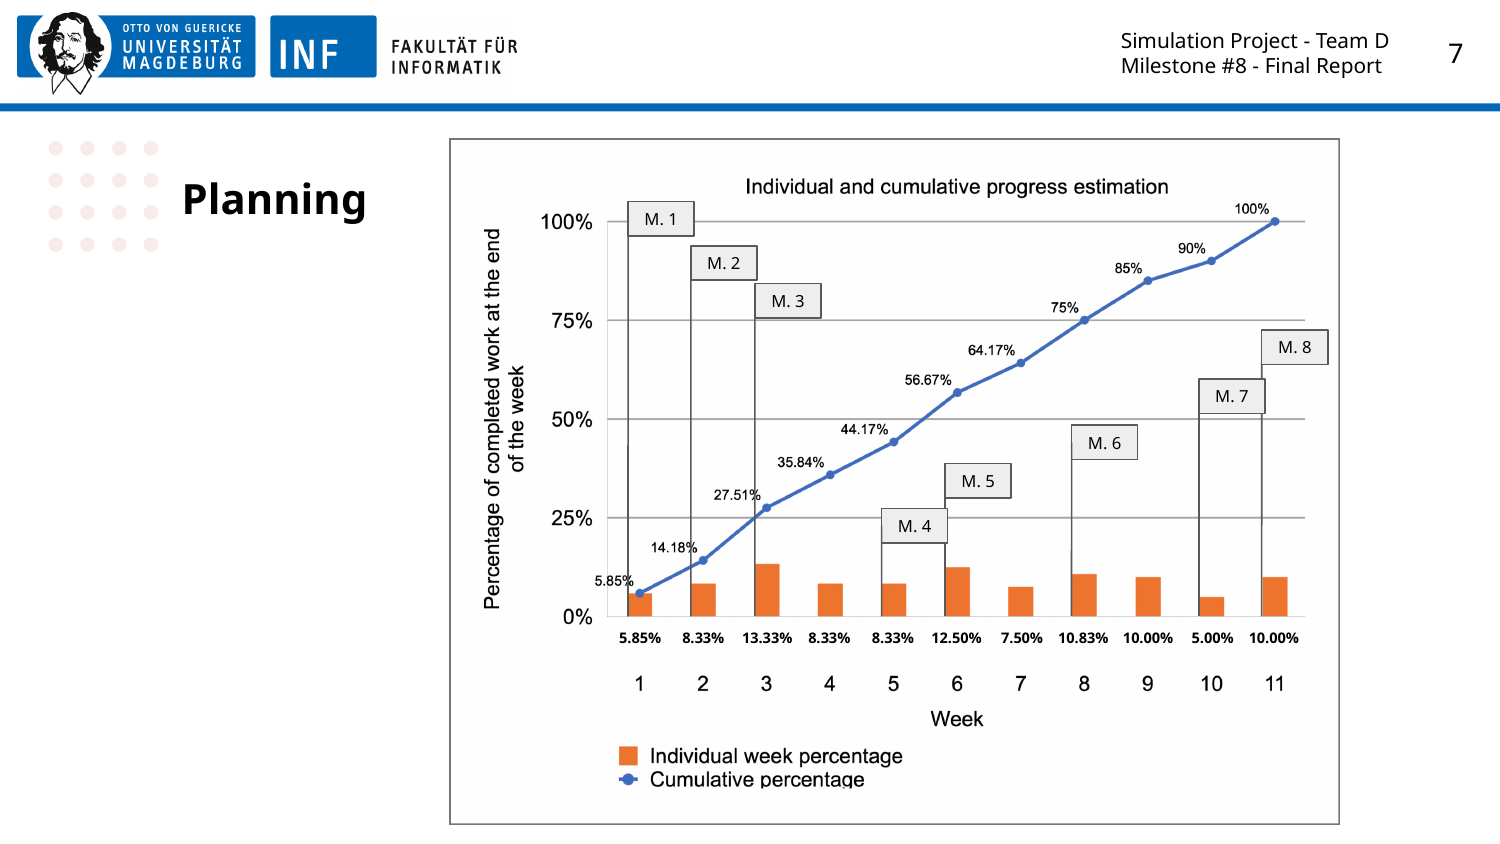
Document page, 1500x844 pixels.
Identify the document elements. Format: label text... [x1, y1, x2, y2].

picture [17, 12, 517, 95]
slide_number ‹#› [1418, 21, 1479, 86]
title Planning [166, 151, 444, 246]
picture [449, 137, 1340, 825]
text_box Simulation Project - Team D Milestone #8 - Final Report [1105, 12, 1418, 90]
